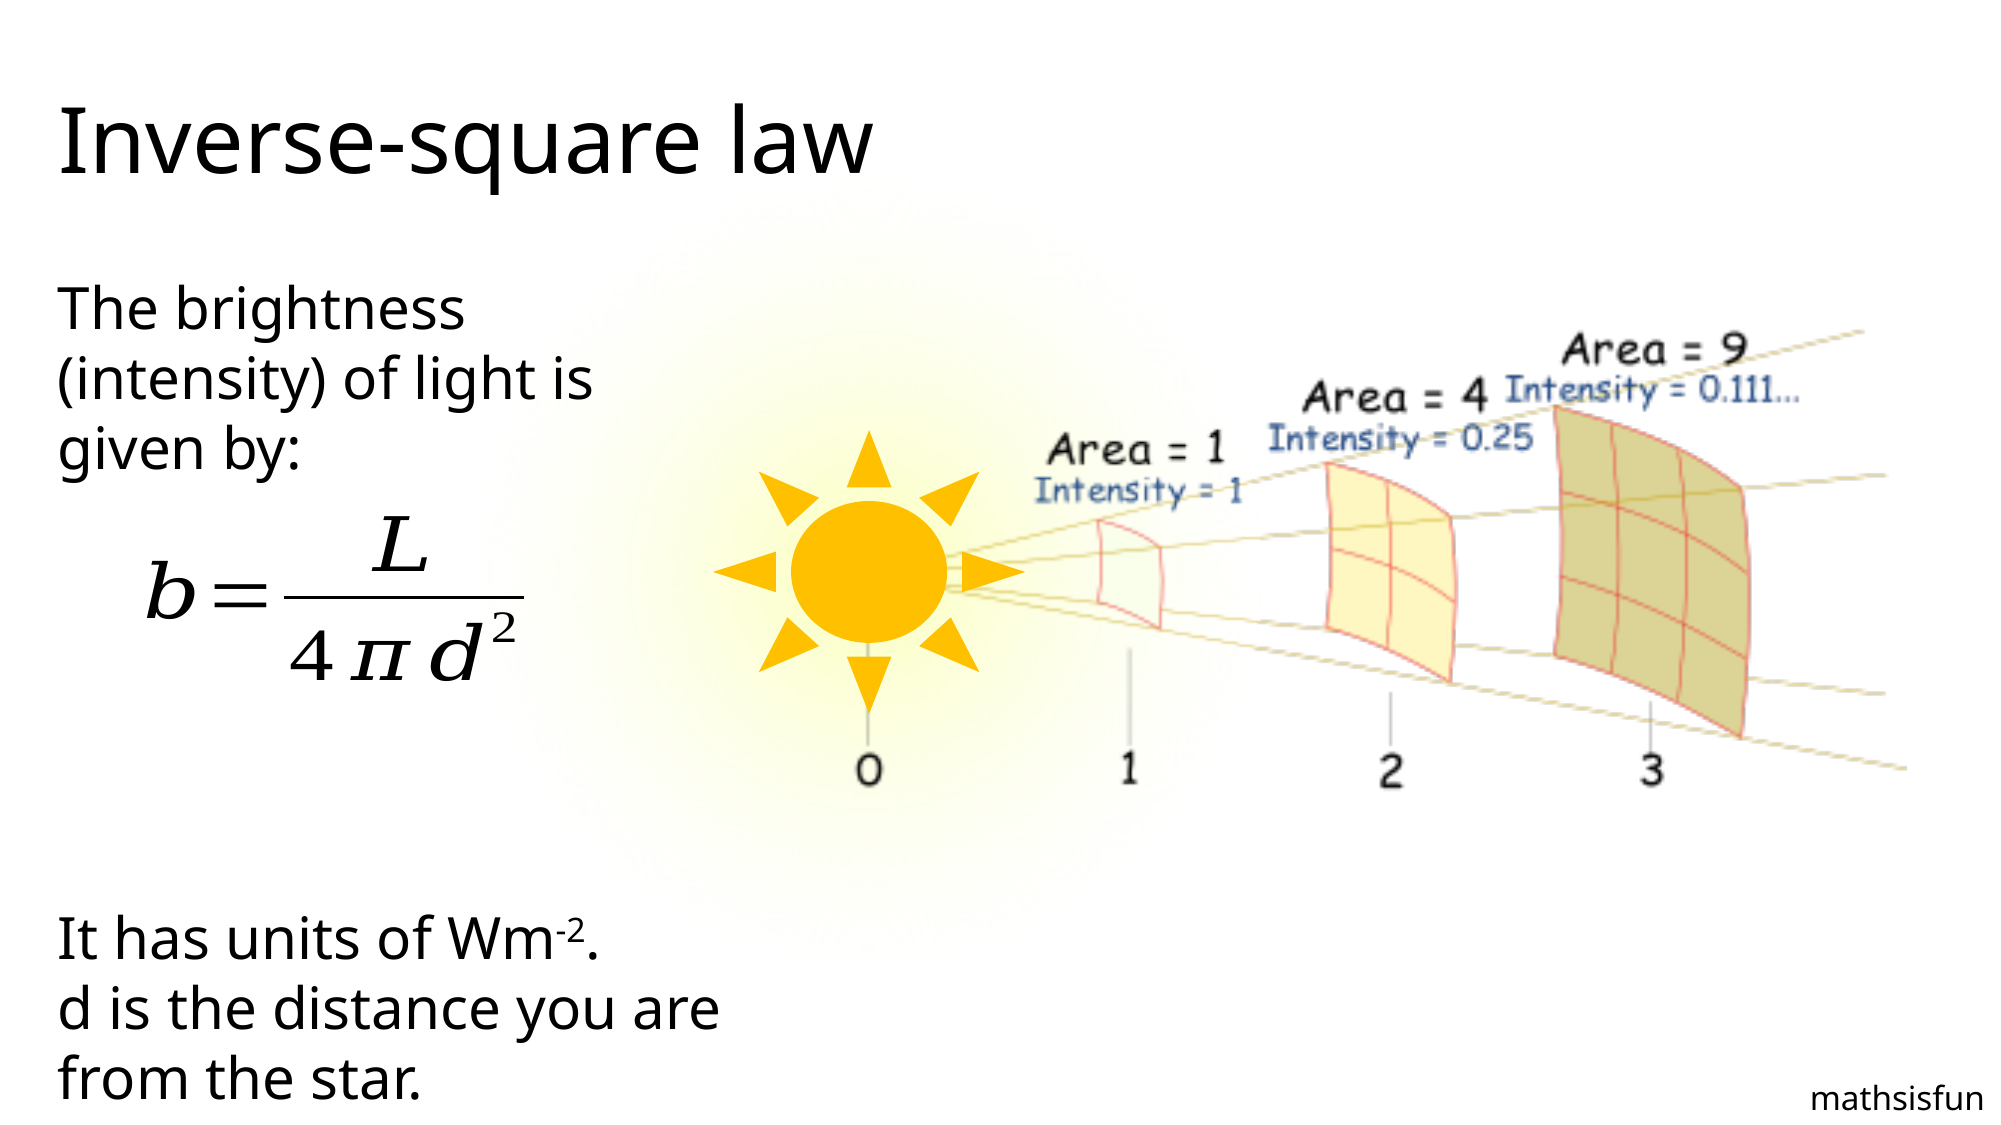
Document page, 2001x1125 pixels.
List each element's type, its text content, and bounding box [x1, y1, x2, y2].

title Inverse-square law [43, 35, 1769, 253]
picture [473, 176, 1907, 968]
text_box The brightness (intensity) of light is given by: It has units of Wm-2. d is the distance you are from the star. [43, 264, 737, 1125]
text_box mathsisfun [1626, 1069, 2000, 1125]
